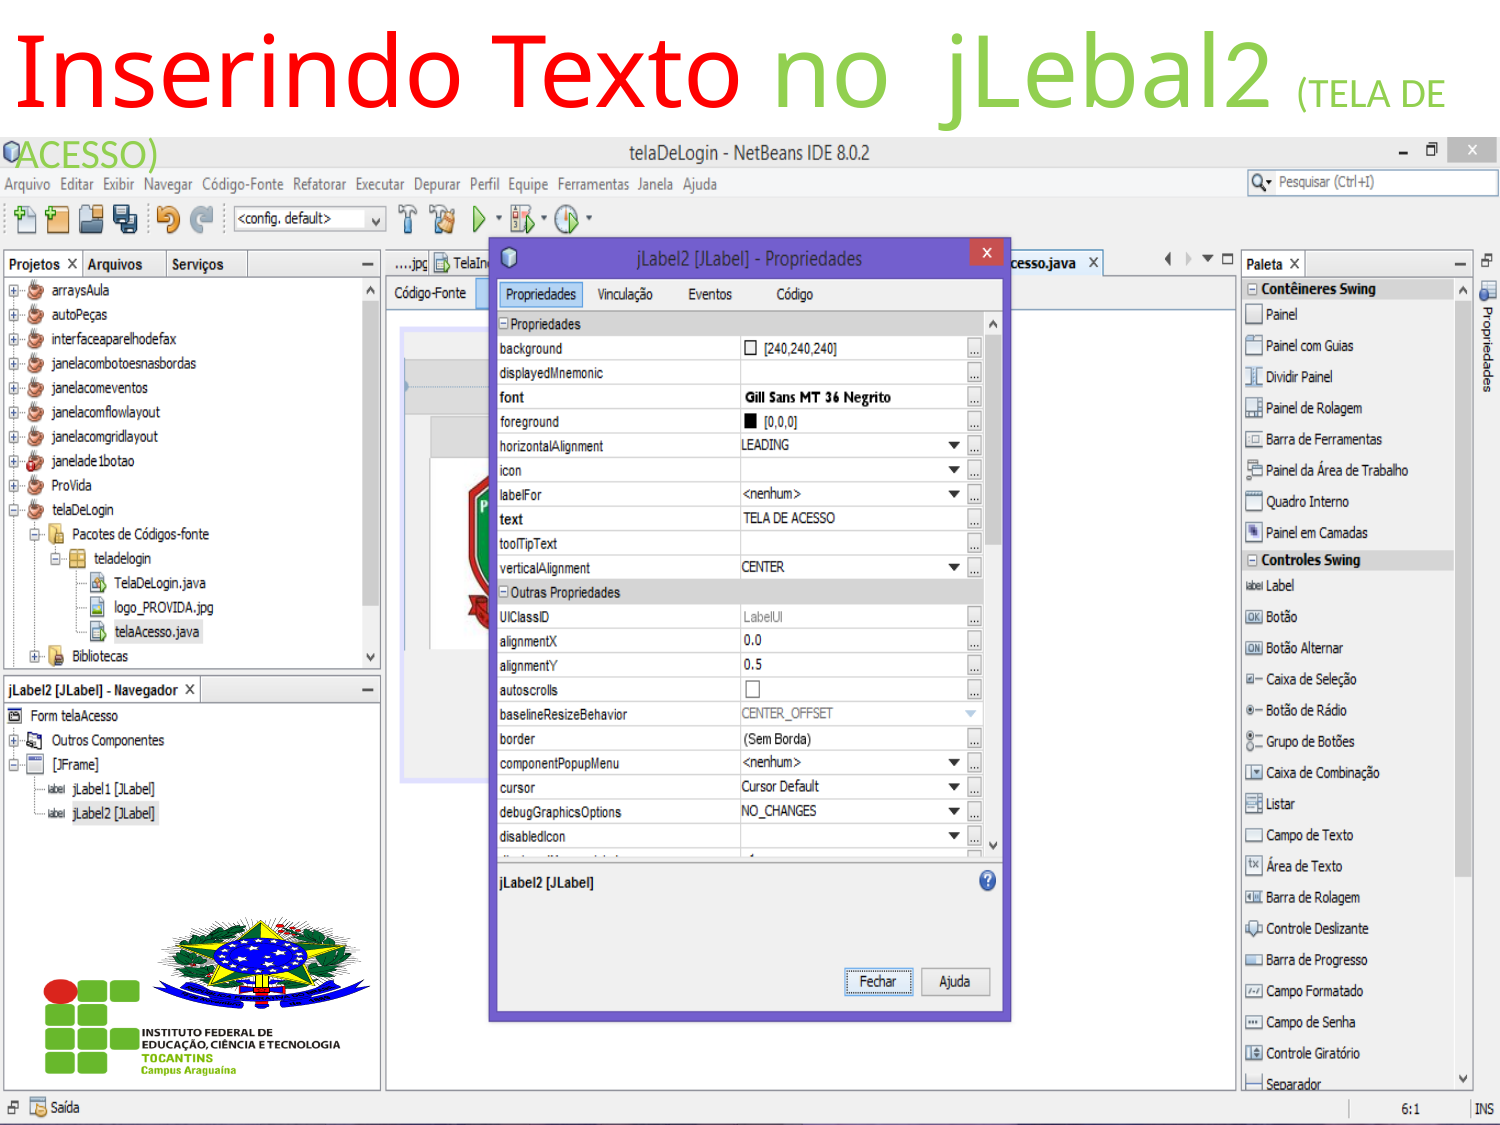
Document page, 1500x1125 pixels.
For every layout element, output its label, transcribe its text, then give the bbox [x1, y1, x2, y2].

picture [0, 136, 1500, 1125]
text_box Inserindo Texto no jLebal2 (TELA DE ACESSO) [0, 0, 1500, 136]
